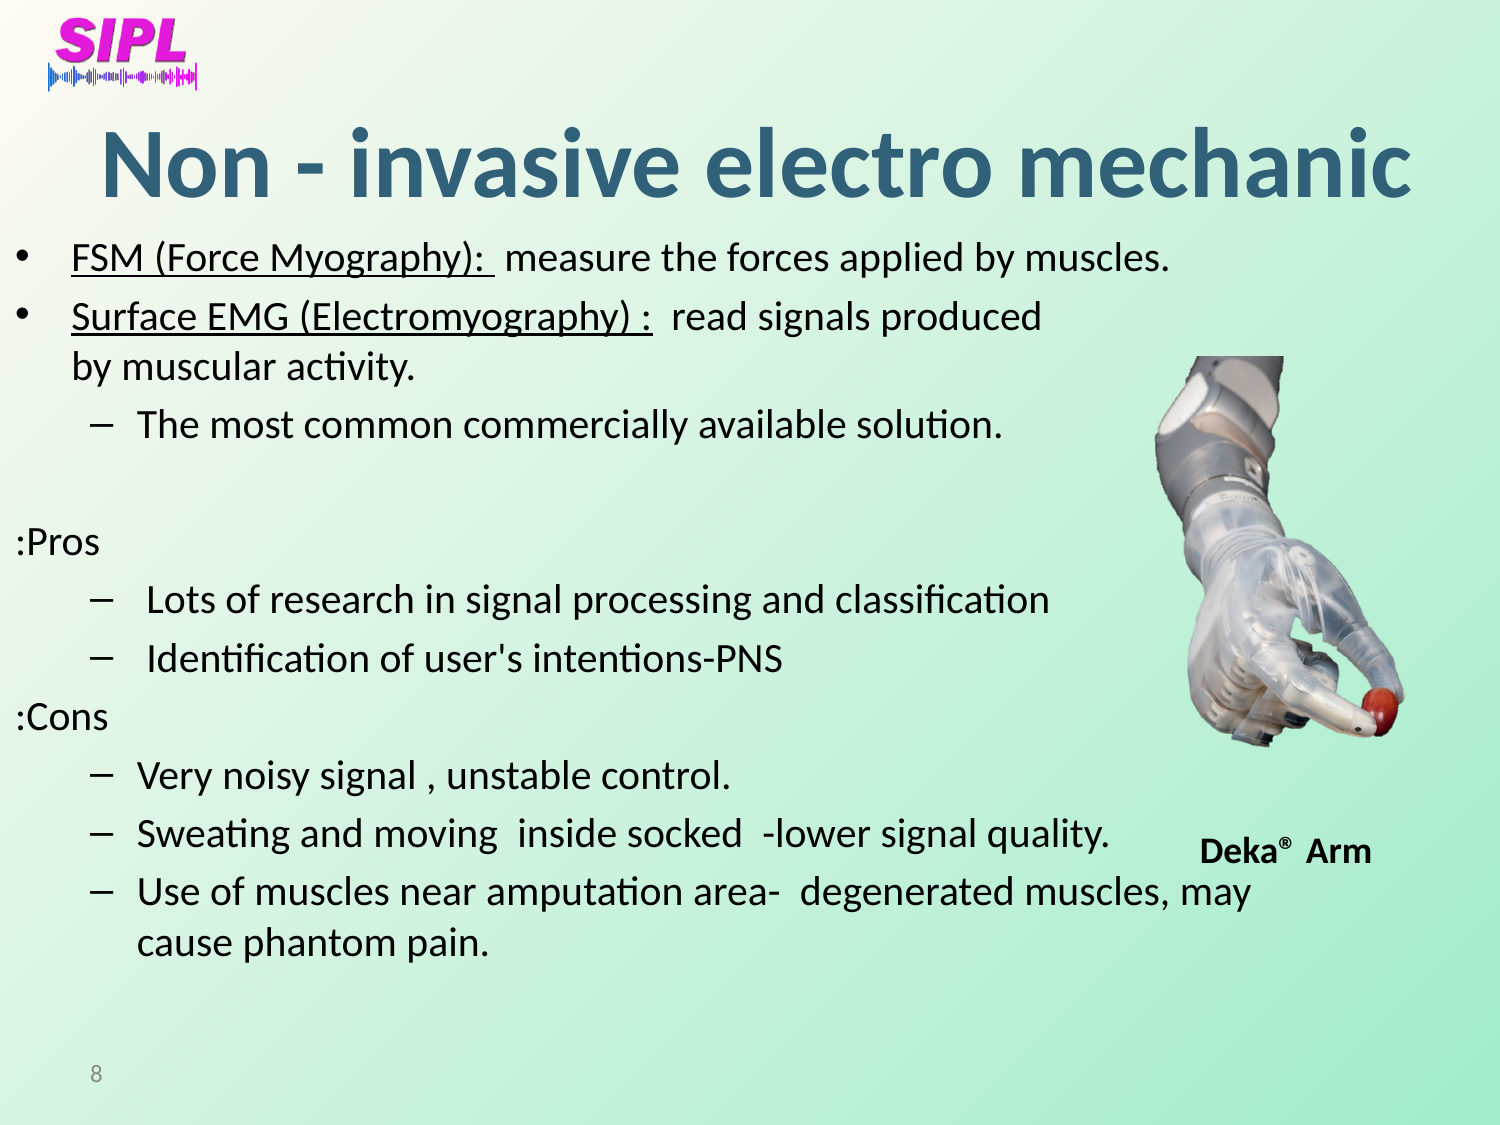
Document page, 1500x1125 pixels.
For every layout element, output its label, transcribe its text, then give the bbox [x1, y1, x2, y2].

title Non - invasive electro mechanic [65, 65, 1471, 250]
picture [1140, 355, 1440, 769]
text_box Deka® Arm [1184, 818, 1389, 879]
list FSM (Force Myography): measure the forces applied by muscles. Surface EMG (Electromyography) : read signals produced by muscular activity. The most common commercially available solution. Pros: Lots of research in signal processing and classification Identification of user's intentions-PNS Cons: Very noisy signal , unstable control. Sweating and moving inside socked -lower signal quality. Use of muscles near amputation area- degenerated muscles, may cause phantom pain. [0, 222, 1350, 1125]
slide_number 8 [75, 1042, 425, 1103]
picture [37, 12, 203, 94]
